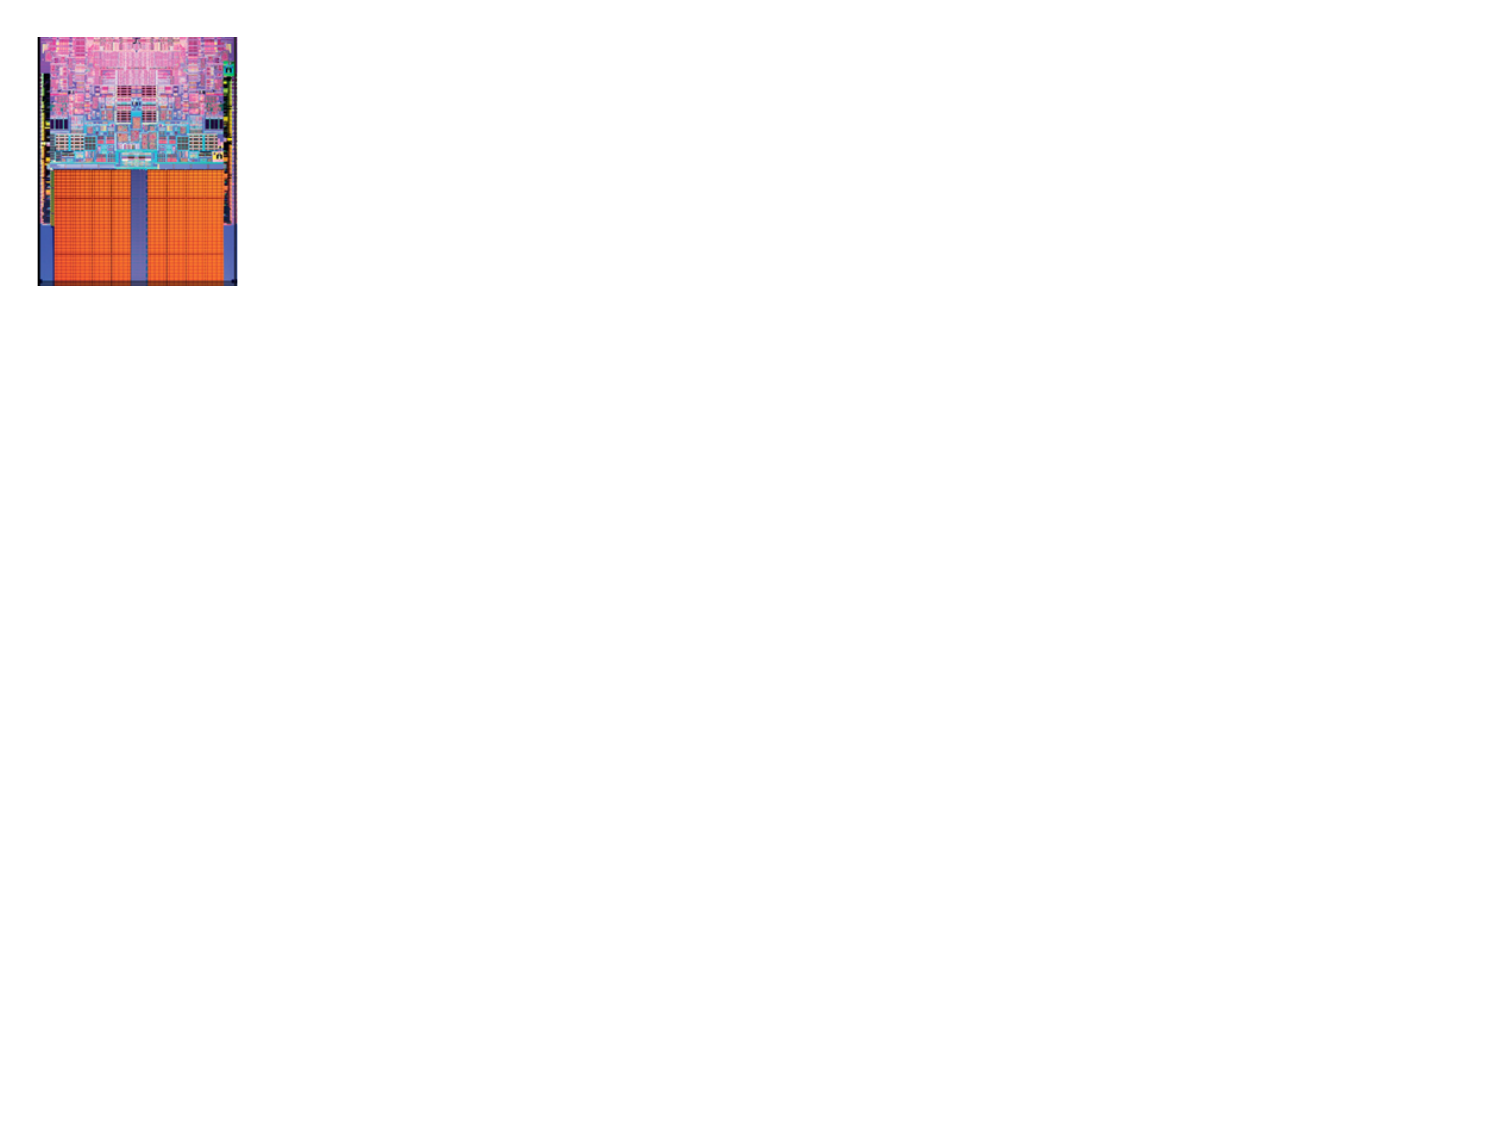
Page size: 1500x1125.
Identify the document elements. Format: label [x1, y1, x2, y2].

picture [37, 37, 238, 286]
